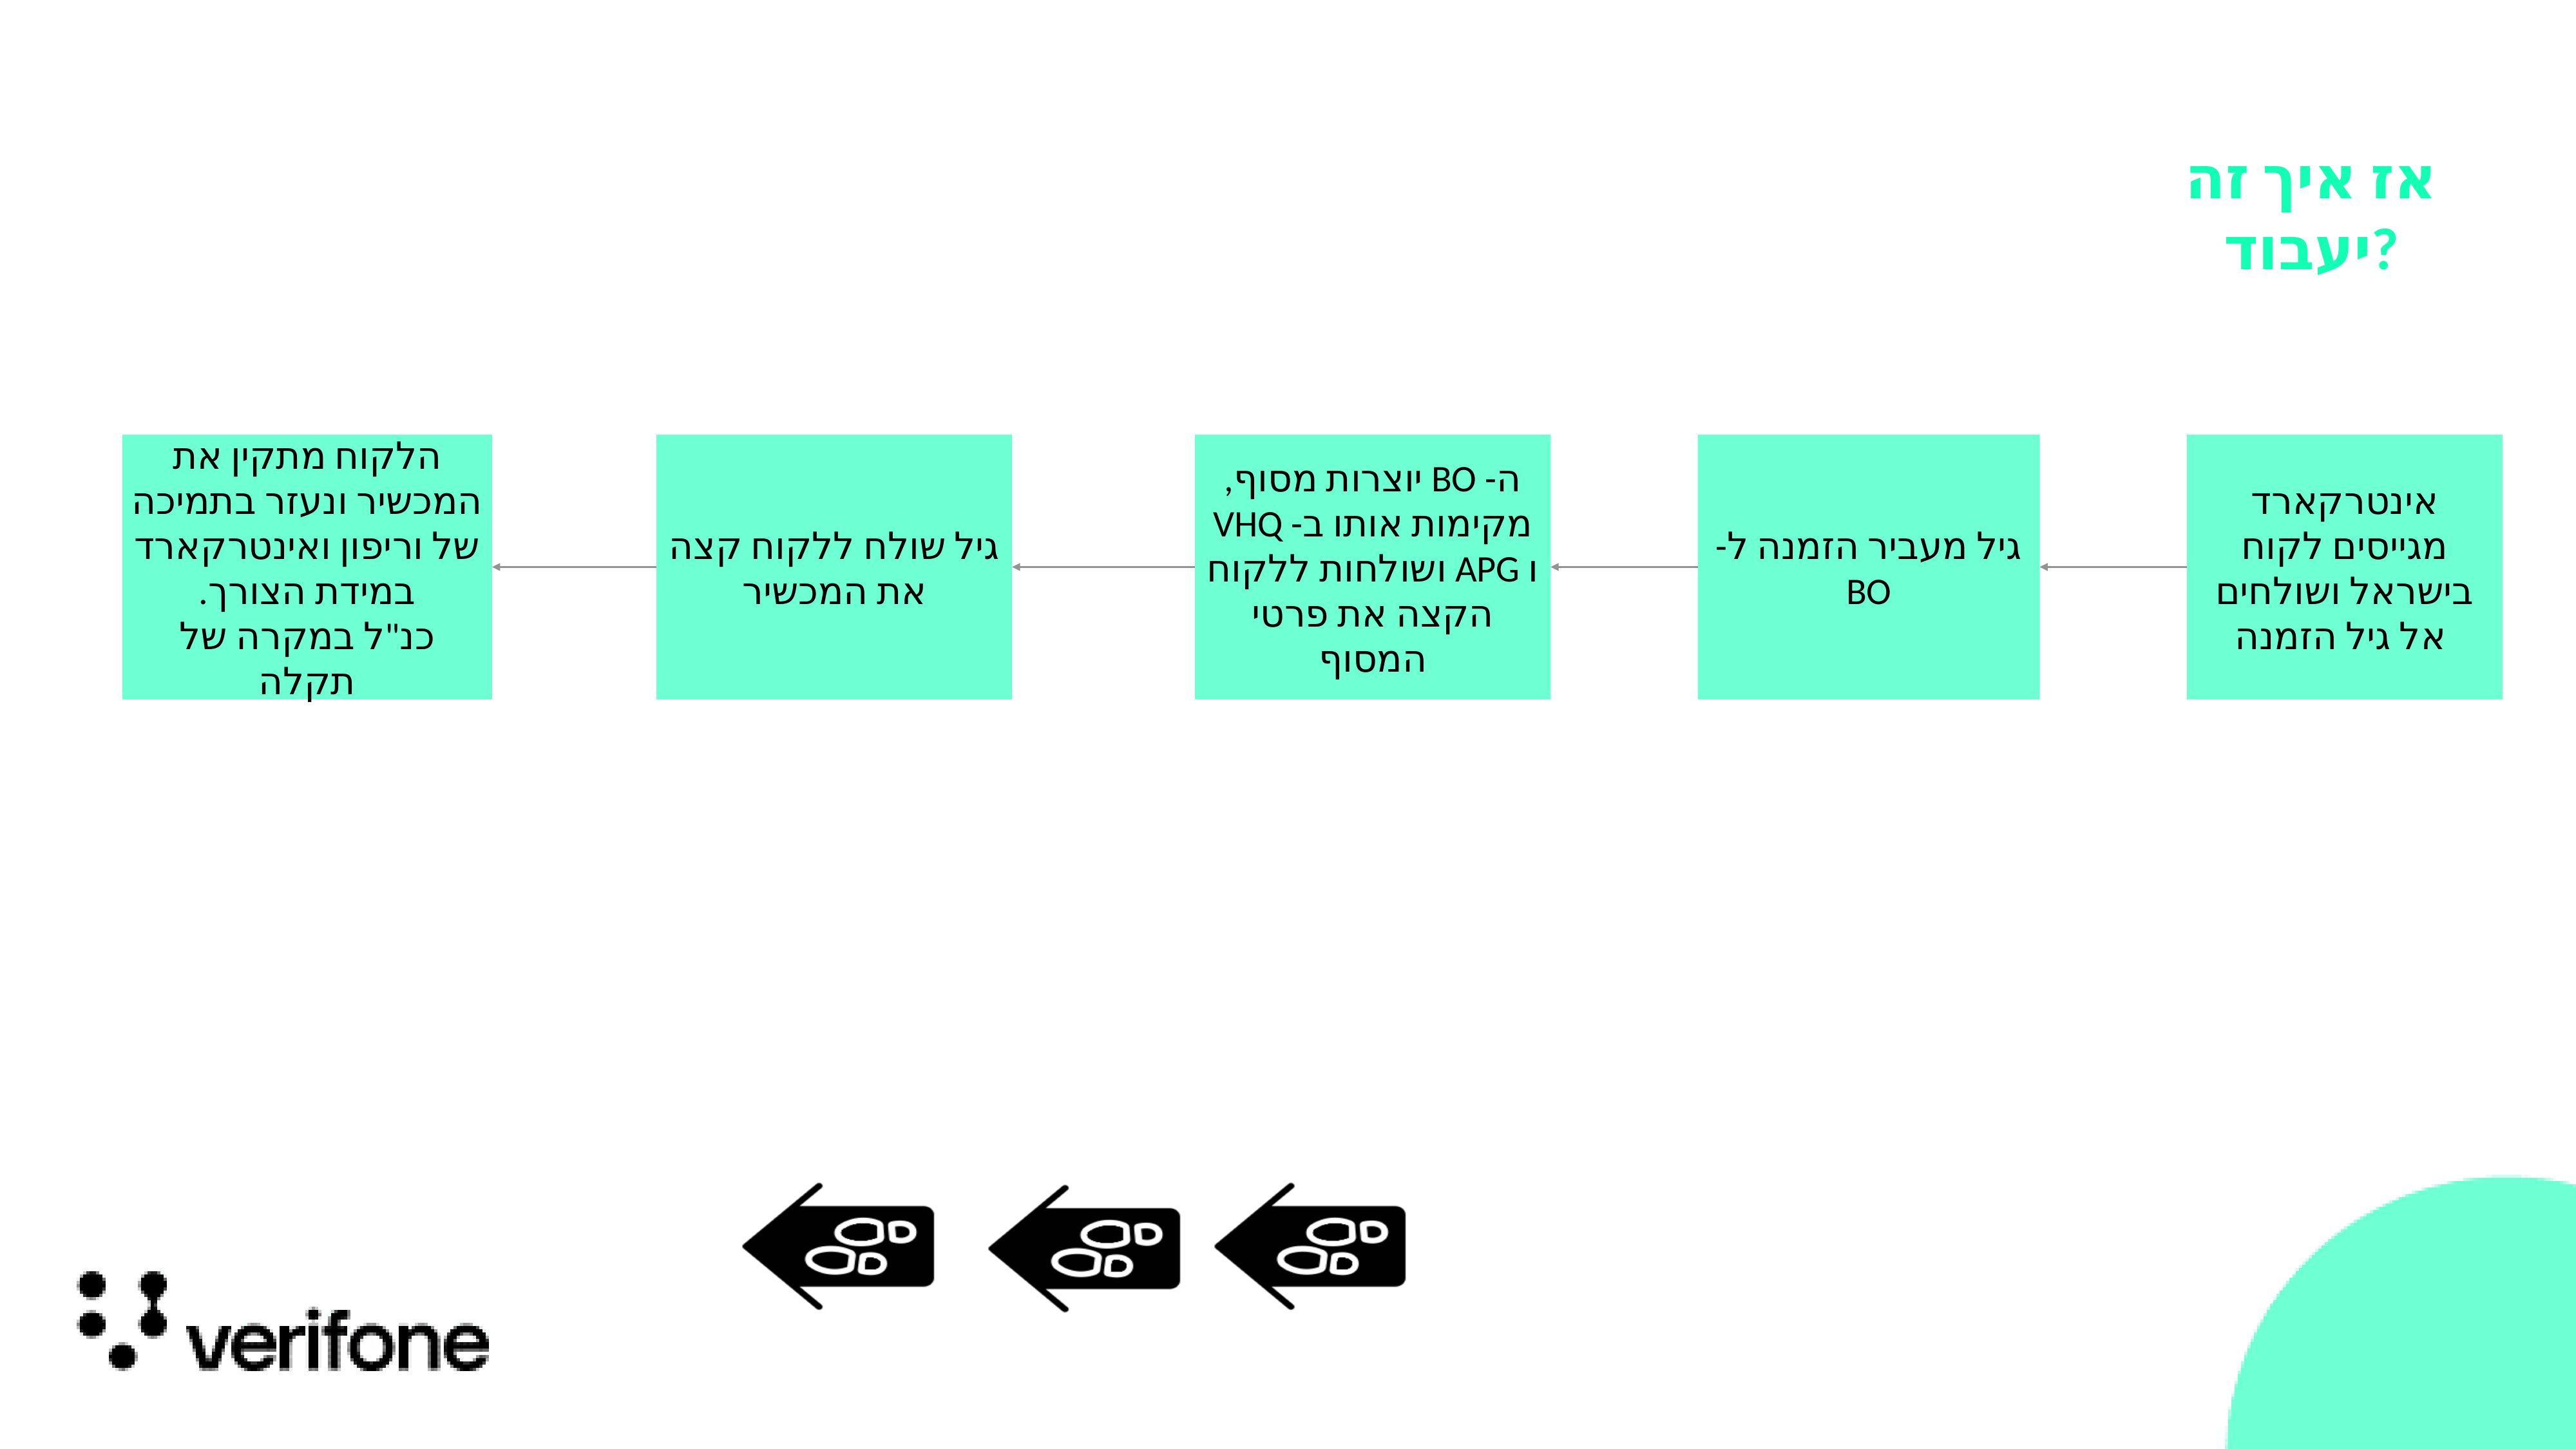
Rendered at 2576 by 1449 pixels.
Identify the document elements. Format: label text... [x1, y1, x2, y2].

text_box אינטרקארד מגייסים לקוח בישראל ושולחים אל גיל הזמנה [2186, 434, 2503, 700]
text_box ה- BO יוצרות מסוף, מקימות אותו ב- VHQ ו APG ושולחות ללקוח הקצה את פרטי המסוף [1194, 434, 1551, 700]
text_box גיל שולח ללקוח קצה את המכשיר [656, 434, 1013, 700]
text_box הלקוח מתקין את המכשיר ונעזר בתמיכה של וריפון ואינטרקארד במידת הצורך. כנ"ל במקרה של תקלה [122, 434, 493, 700]
picture [0, 0, 2576, 1449]
text_box גיל מעביר הזמנה ל- BO [1697, 434, 2041, 700]
text_box אז איך זה יעבוד? [2095, 135, 2528, 287]
